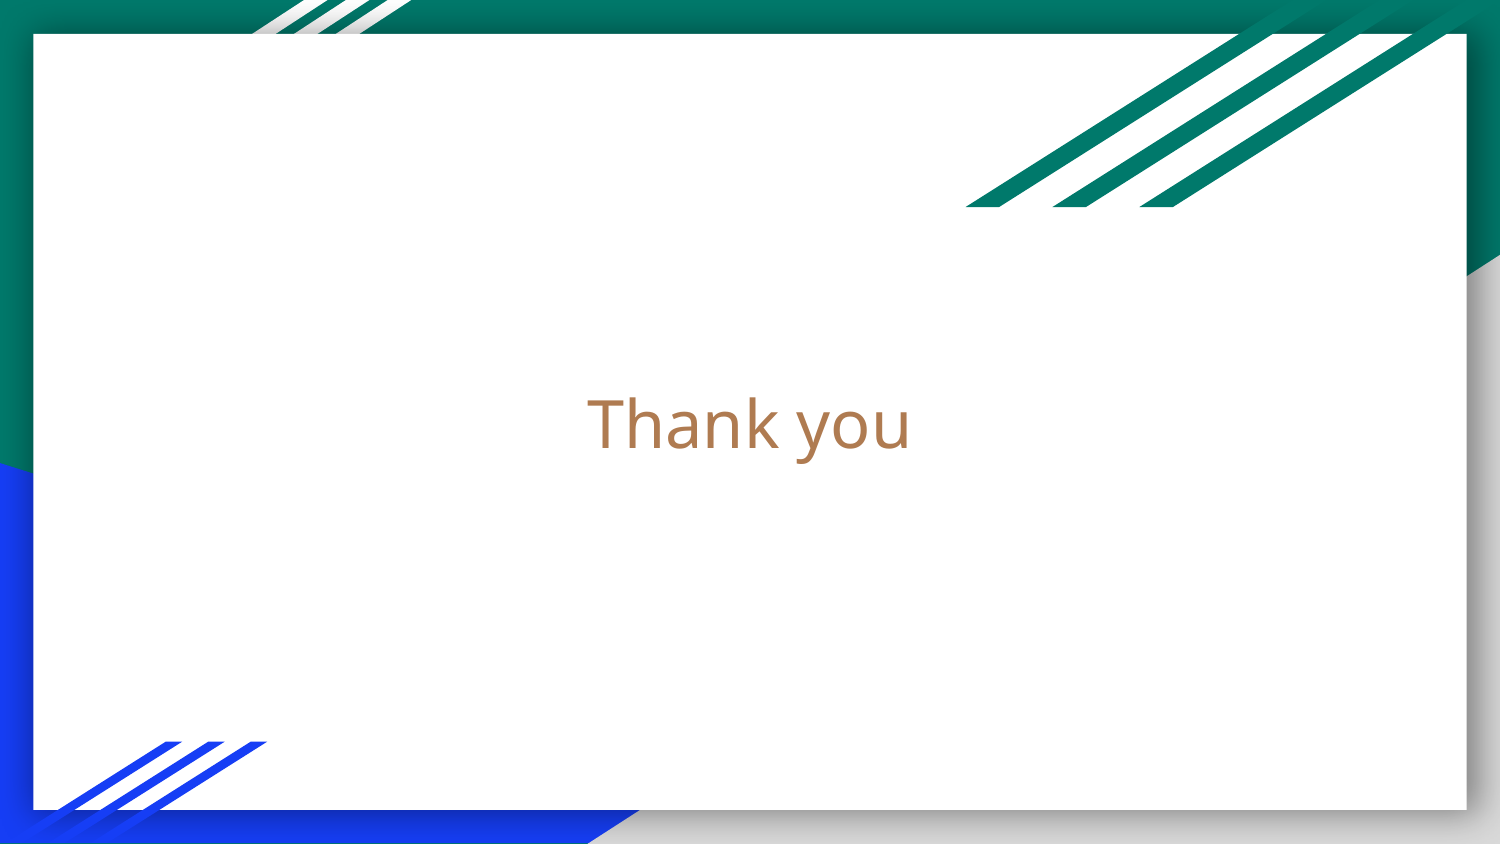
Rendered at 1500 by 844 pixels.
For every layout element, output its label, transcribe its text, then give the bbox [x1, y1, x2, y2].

title Thank you [289, 86, 1211, 758]
